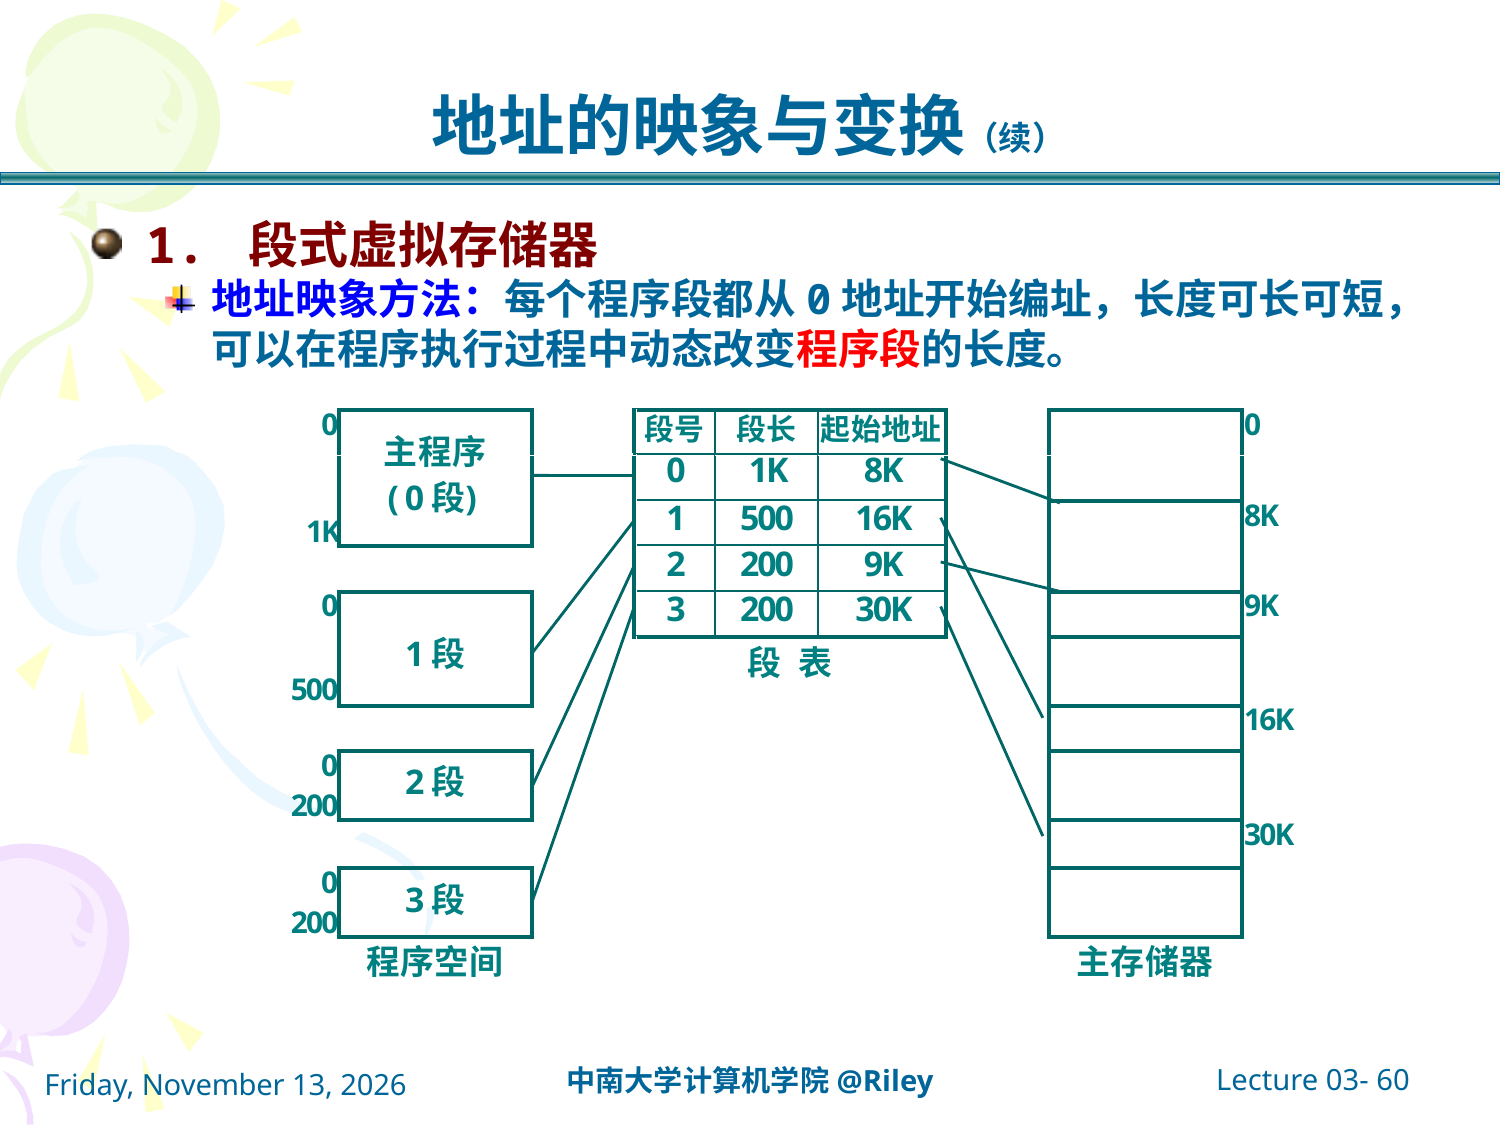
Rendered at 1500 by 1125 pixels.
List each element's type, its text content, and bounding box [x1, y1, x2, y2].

title 地址的映象与变换（续） [72, 78, 1425, 173]
picture [165, 283, 195, 313]
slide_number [29, 1058, 491, 1125]
picture [90, 227, 122, 259]
list 1. 段式虚拟存储器 地址映象方法：每个程序段都从0地址开始编址，长度可长可短，可以在程序执行过程中动态改变程序段的长度。 [75, 202, 1447, 1047]
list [206, 385, 1375, 1010]
slide_number Lecture 03- 60 [714, 1053, 1425, 1125]
footer 中南大学计算机学院@Riley [512, 1054, 714, 1125]
